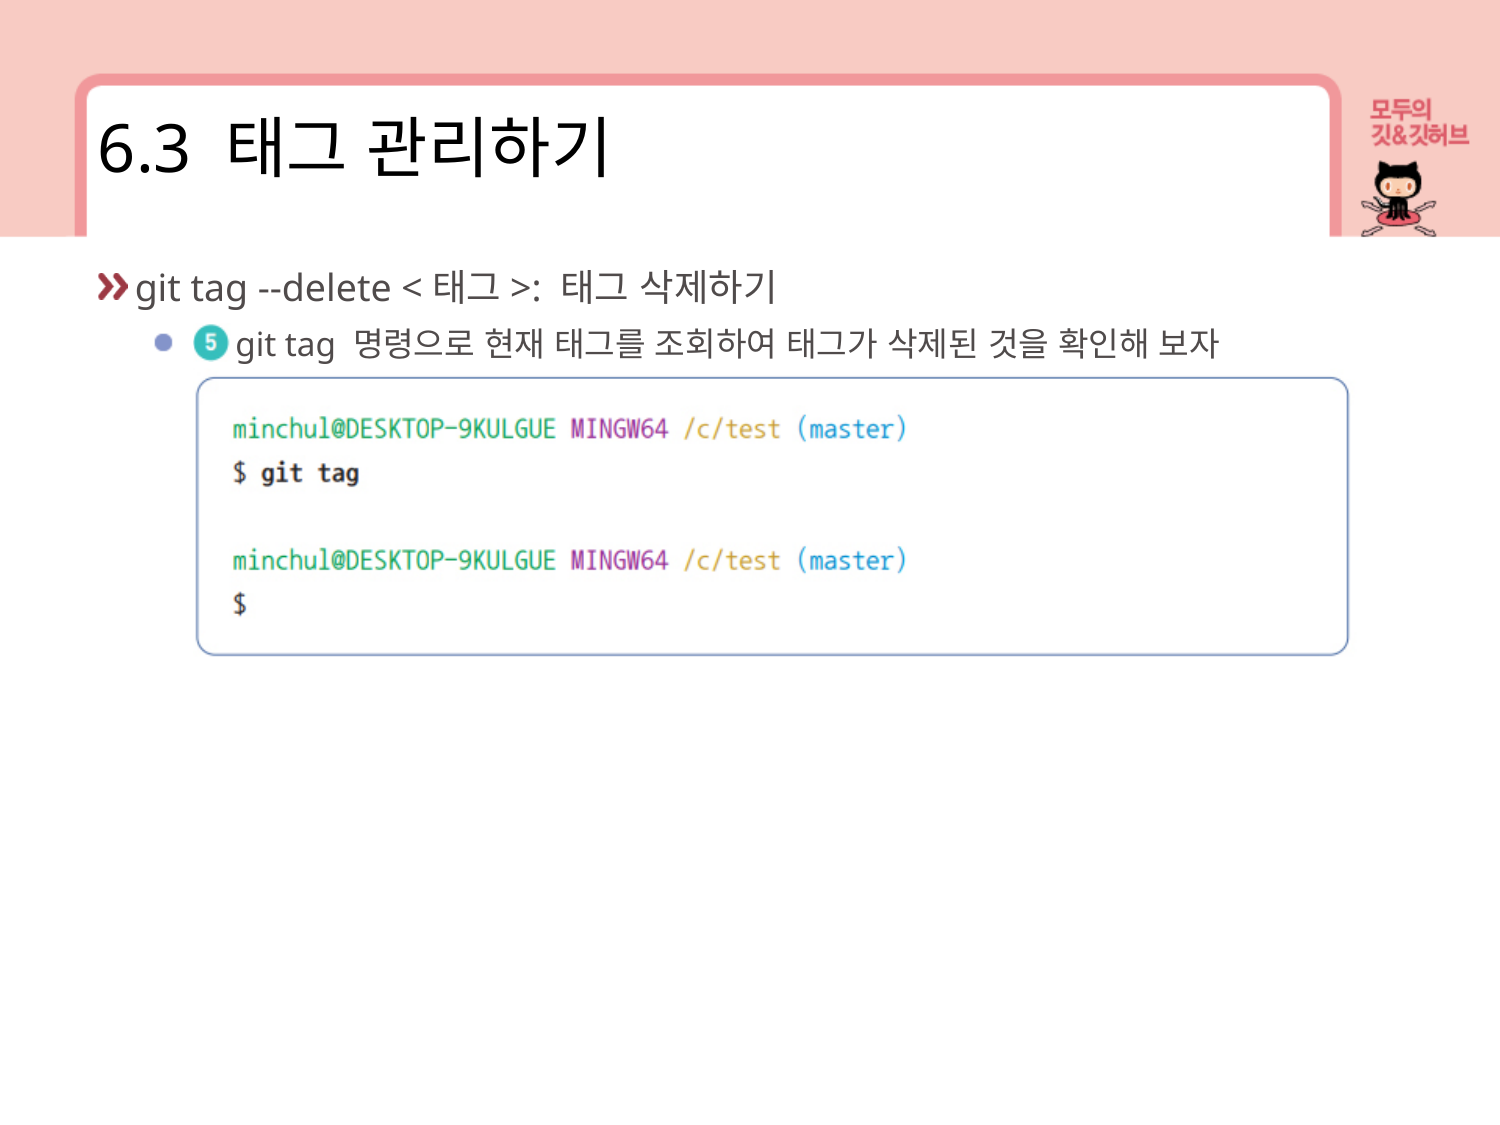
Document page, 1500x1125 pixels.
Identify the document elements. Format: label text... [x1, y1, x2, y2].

picture [0, 0, 1500, 1125]
text_box git tag --delete <태그>: 태그 삭제하기 git tag 명령으로 현재 태그를 조회하여 태그가 삭제된 것을 확인해 보자 [82, 252, 1413, 1067]
text_box 6.3 태그 관리하기 [82, 61, 1413, 193]
